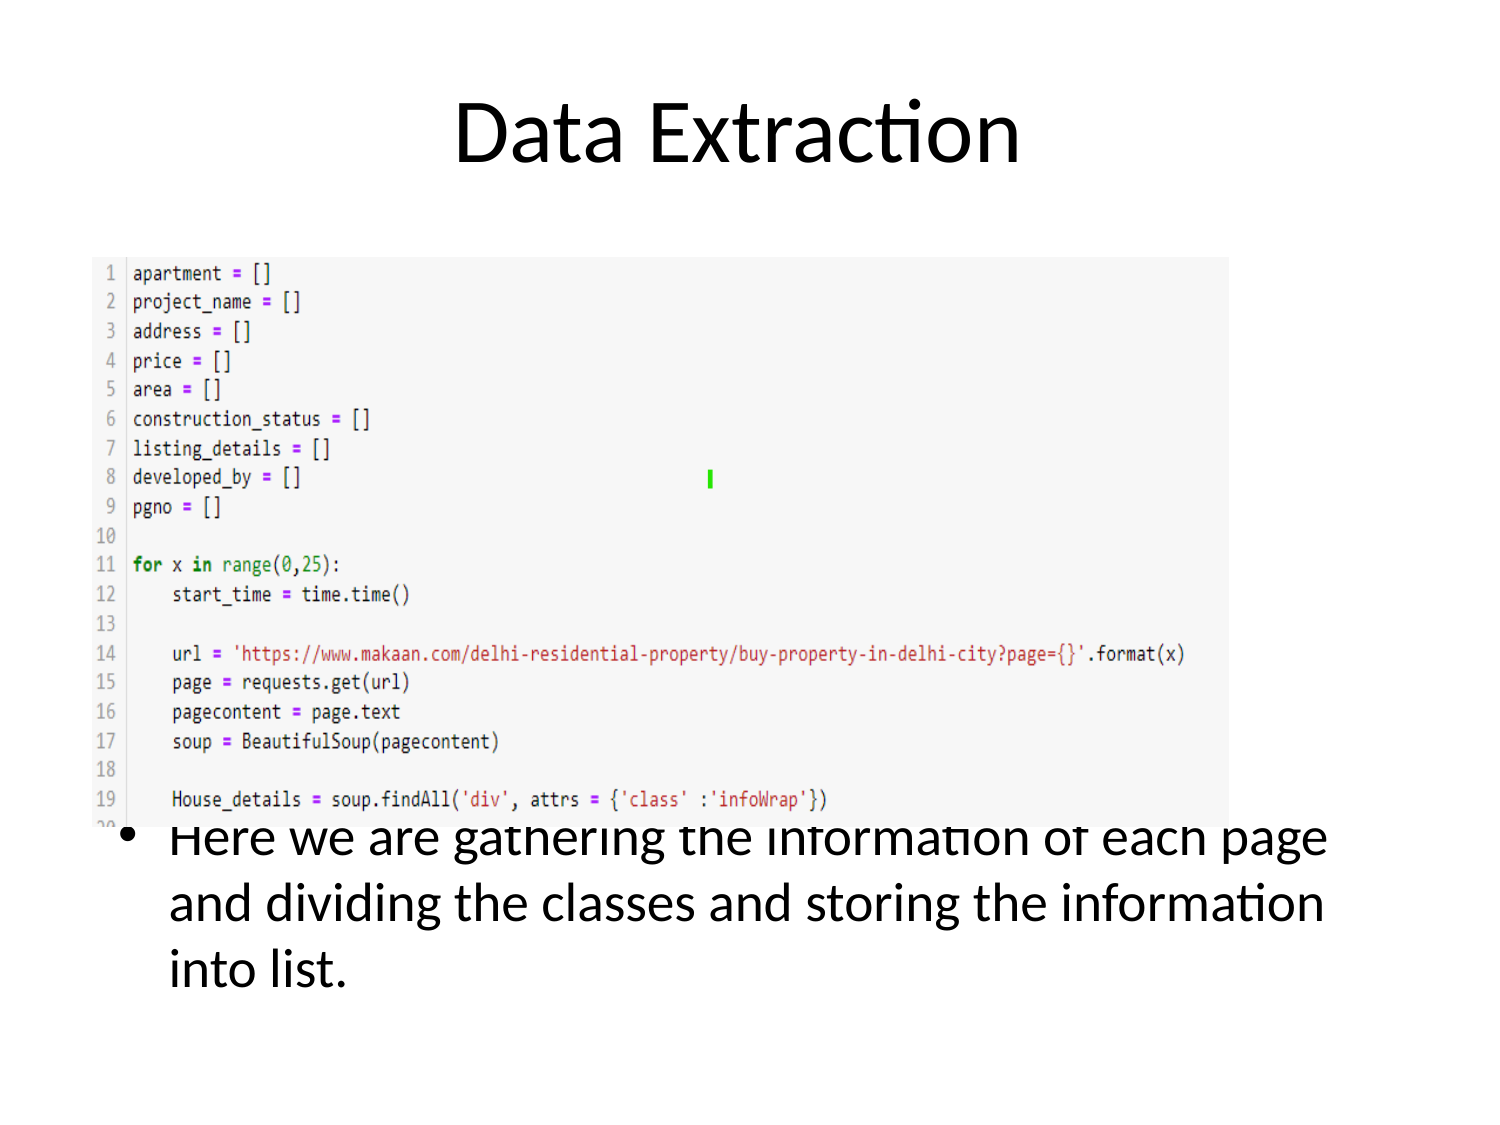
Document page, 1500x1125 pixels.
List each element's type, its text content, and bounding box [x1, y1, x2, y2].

picture [92, 257, 1229, 827]
list Here we are gathering the information of each page and dividing the classes and storing the information into list. [103, 250, 1397, 1014]
title Data Extraction [91, 17, 1386, 235]
